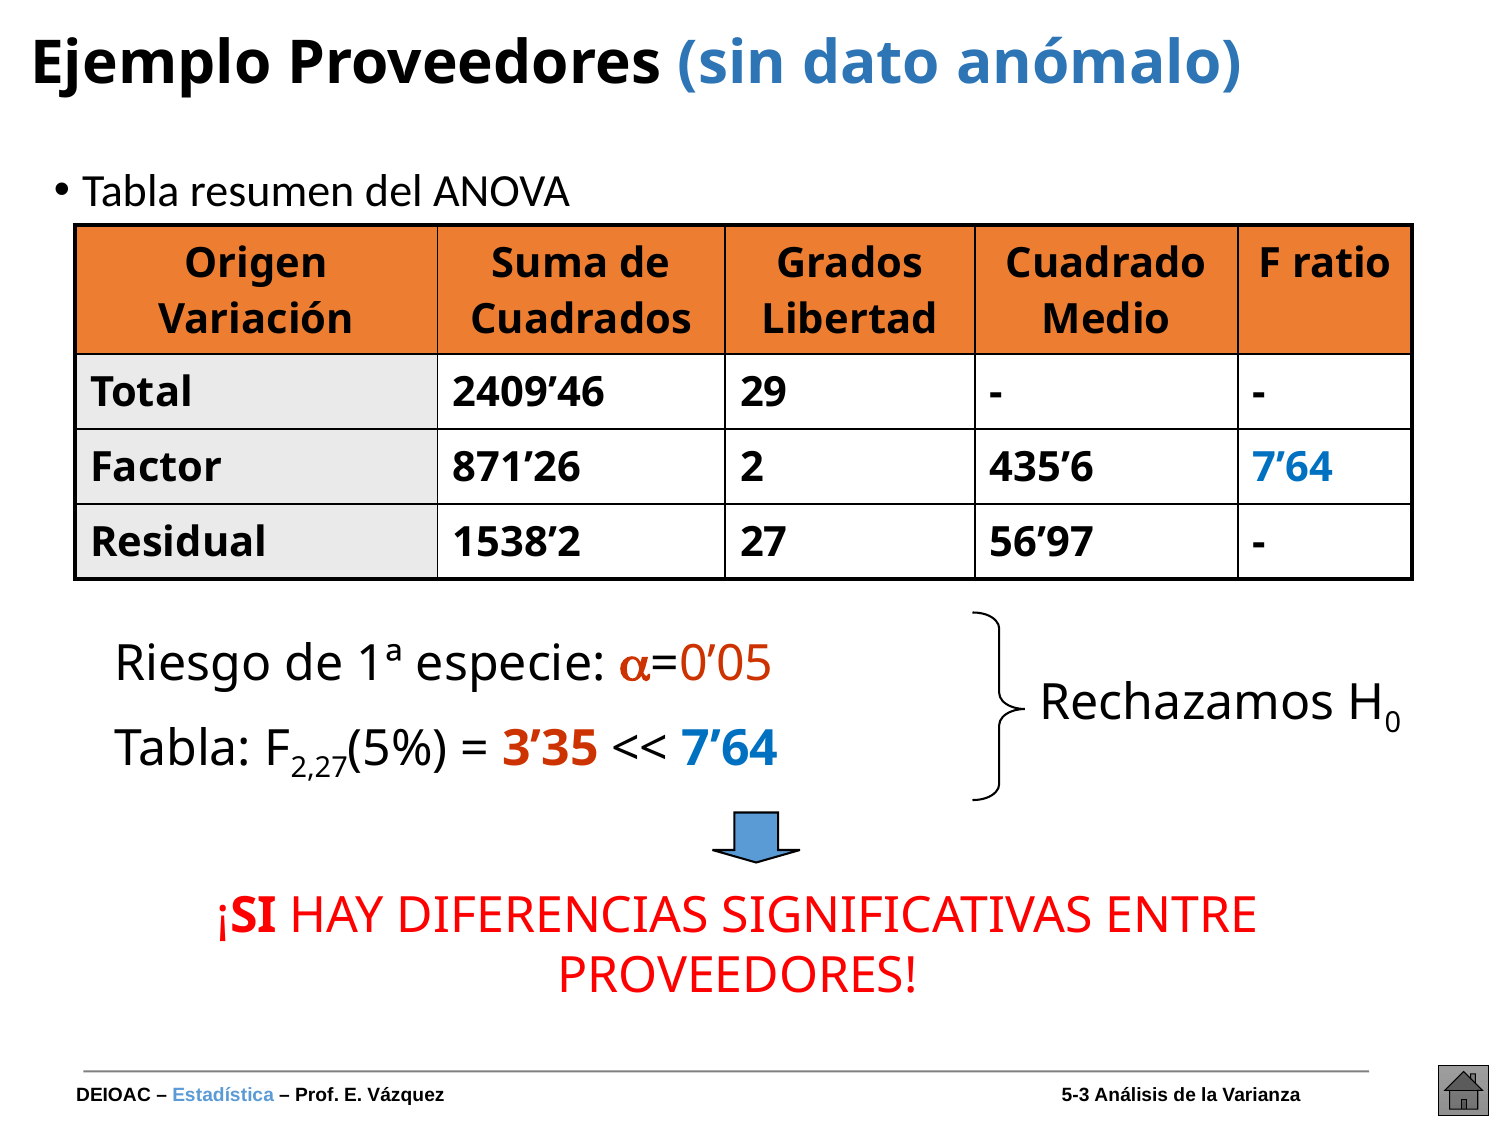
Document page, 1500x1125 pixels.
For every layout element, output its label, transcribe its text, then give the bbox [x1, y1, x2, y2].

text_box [149, 812, 1325, 1012]
table_header Grados Libertad [726, 227, 974, 353]
table_cell Factor [77, 430, 437, 503]
table_cell 871’26 [438, 430, 724, 503]
text_box Rechazamos H0 [1025, 662, 1450, 746]
table_header F ratio [1239, 227, 1410, 353]
table_cell Residual [77, 505, 437, 577]
table_cell 1538’2 [438, 505, 724, 577]
table_cell 435’6 [976, 430, 1237, 503]
table_cell 7’64 [1239, 430, 1410, 503]
table_cell Total [77, 355, 437, 428]
table_header Cuadrado Medio [976, 227, 1237, 353]
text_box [99, 612, 1025, 800]
table_header Origen Variación [77, 227, 437, 353]
table_cell - [1239, 355, 1410, 428]
table_cell 2 [726, 430, 974, 503]
table_cell 29 [726, 355, 974, 428]
table_cell - [1239, 505, 1410, 577]
table_cell 56’97 [976, 505, 1237, 577]
title Ejemplo Proveedores (sin dato anómalo) [15, 11, 1485, 117]
list Tabla resumen del ANOVA [39, 159, 1472, 1043]
table_cell 27 [726, 505, 974, 577]
table_cell 2409’46 [438, 355, 724, 428]
table_header Suma de Cuadrados [438, 227, 724, 353]
table_cell - [976, 355, 1237, 428]
